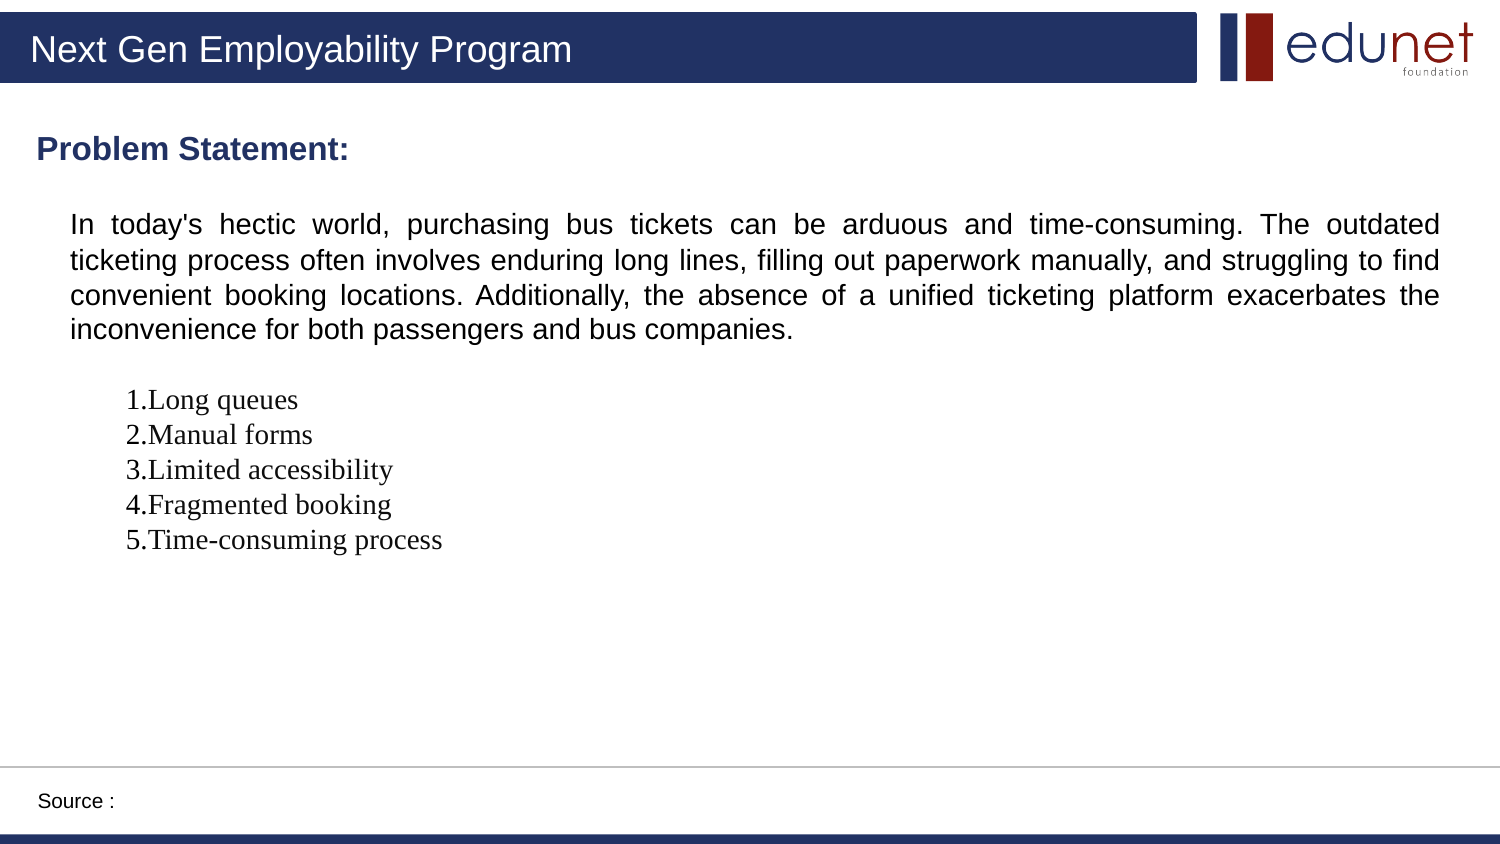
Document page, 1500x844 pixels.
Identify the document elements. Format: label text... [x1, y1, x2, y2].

title Problem Statement: [21, 111, 504, 165]
picture [1279, 14, 1482, 83]
text_box In today's hectic world, purchasing bus tickets can be arduous and time-consuming. The outdated ticketing process often involves enduring long lines, filling out paperwork manually, and struggling to find convenient booking locations. Additionally, the absence of a unified ticketing platform exacerbates the inconvenience for both passengers and bus companies. Long queues Manual forms Limited accessibility Fragmented booking Time-consuming process [55, 198, 1458, 563]
text_box Source : [22, 776, 139, 826]
